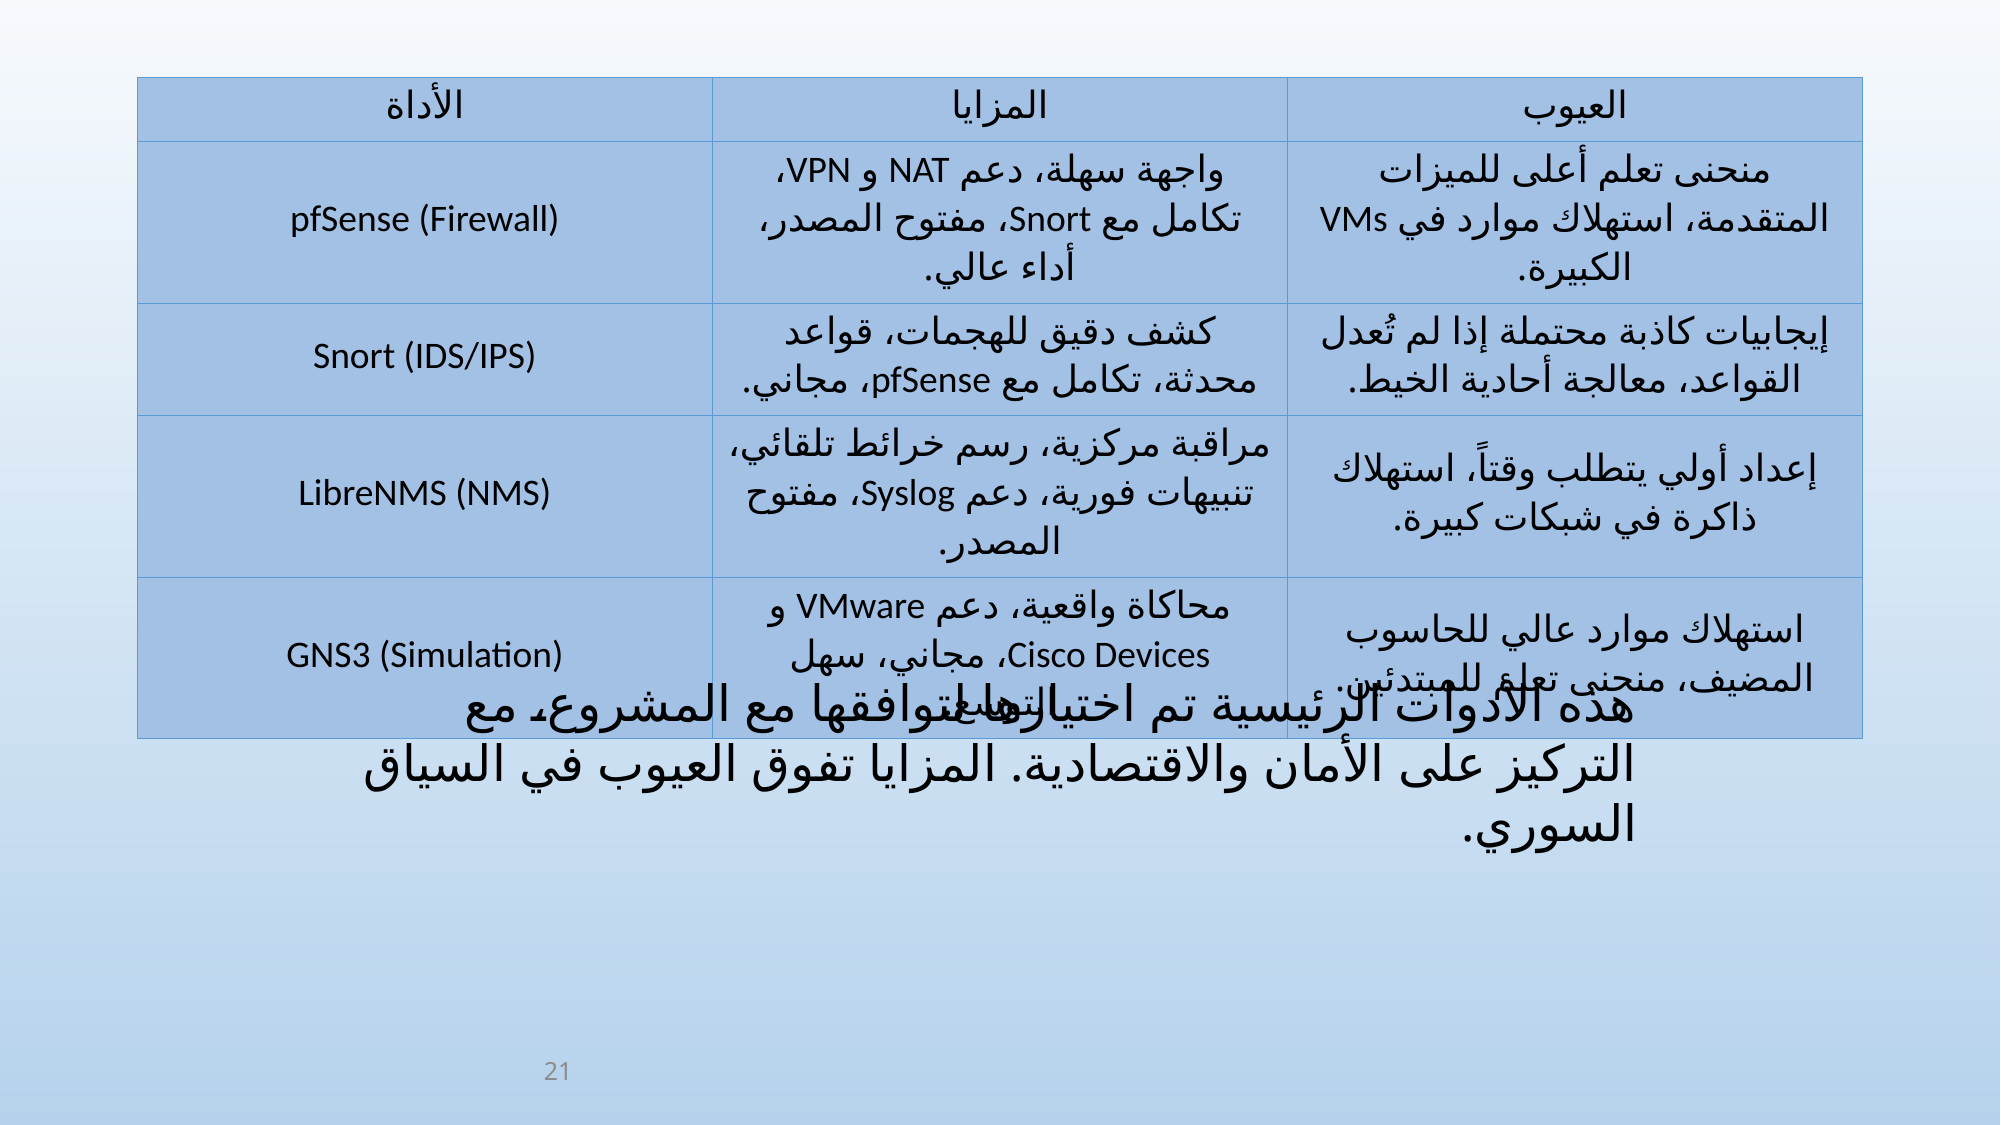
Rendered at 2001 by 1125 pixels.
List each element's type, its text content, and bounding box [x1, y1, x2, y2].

table_cell Snort (IDS/IPS) [138, 304, 712, 415]
table_header العيوب [1288, 78, 1862, 141]
table_cell إيجابيات كاذبة محتملة إذا لم تُعدل القواعد، معالجة أحادية الخيط. [1288, 304, 1862, 415]
table_cell إعداد أولي يتطلب وقتاً، استهلاك ذاكرة في شبكات كبيرة. [1288, 416, 1862, 577]
table_cell مراقبة مركزية، رسم خرائط تلقائي، تنبيهات فورية، دعم Syslog، مفتوح المصدر. [713, 416, 1287, 577]
table_cell كشف دقيق للهجمات، قواعد محدثة، تكامل مع pfSense، مجاني. [713, 304, 1287, 415]
table_cell LibreNMS (NMS) [138, 416, 712, 577]
table_cell استهلاك موارد عالي للحاسوب المضيف، منحنى تعلم للمبتدئين. [1288, 578, 1862, 738]
table_cell GNS3 (Simulation) [138, 578, 712, 738]
table_cell pfSense (Firewall) [138, 142, 712, 303]
table_cell منحنى تعلم أعلى للميزات المتقدمة، استهلاك موارد في VMs الكبيرة. [1288, 142, 1862, 303]
table_cell واجهة سهلة، دعم NAT و VPN، تكامل مع Snort، مفتوح المصدر، أداء عالي. [713, 142, 1287, 303]
table_cell محاكاة واقعية، دعم VMware و Cisco Devices، مجاني، سهل التوسع. [713, 578, 1287, 663]
text_box هذه الأدوات الرئيسية تم اختيارها لتوافقها مع المشروع، مع التركيز على الأمان والاقتصادية. المزايا تفوق العيوب في السياق السوري. [347, 663, 1653, 859]
slide_number 21 [137, 1042, 588, 1103]
table_header المزايا [713, 78, 1287, 141]
table_header الأداة [138, 78, 712, 141]
